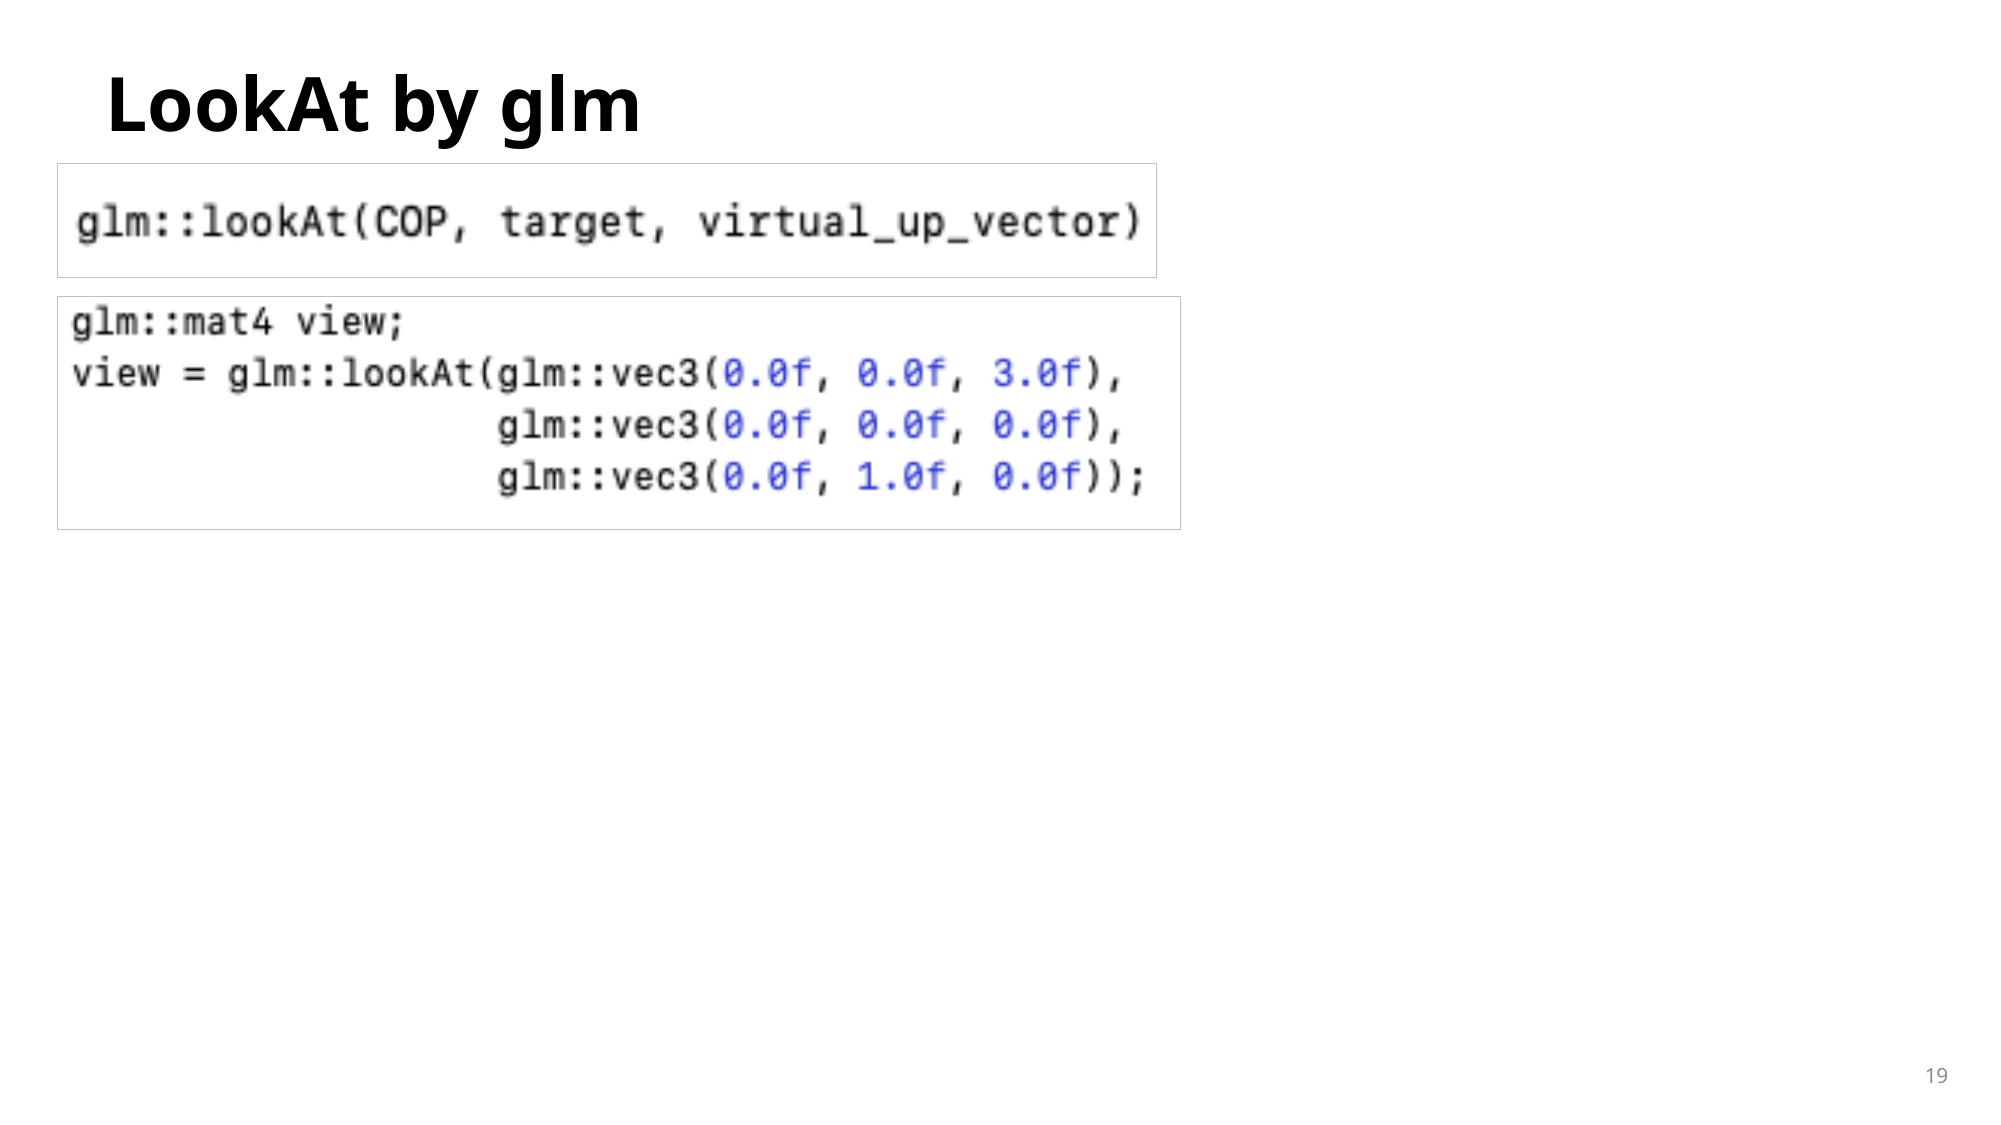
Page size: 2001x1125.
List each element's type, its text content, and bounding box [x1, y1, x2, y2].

picture [57, 163, 1157, 278]
title LookAt by glm [90, 42, 1902, 161]
slide_number 19 [1901, 1046, 1964, 1107]
picture [57, 296, 1182, 531]
